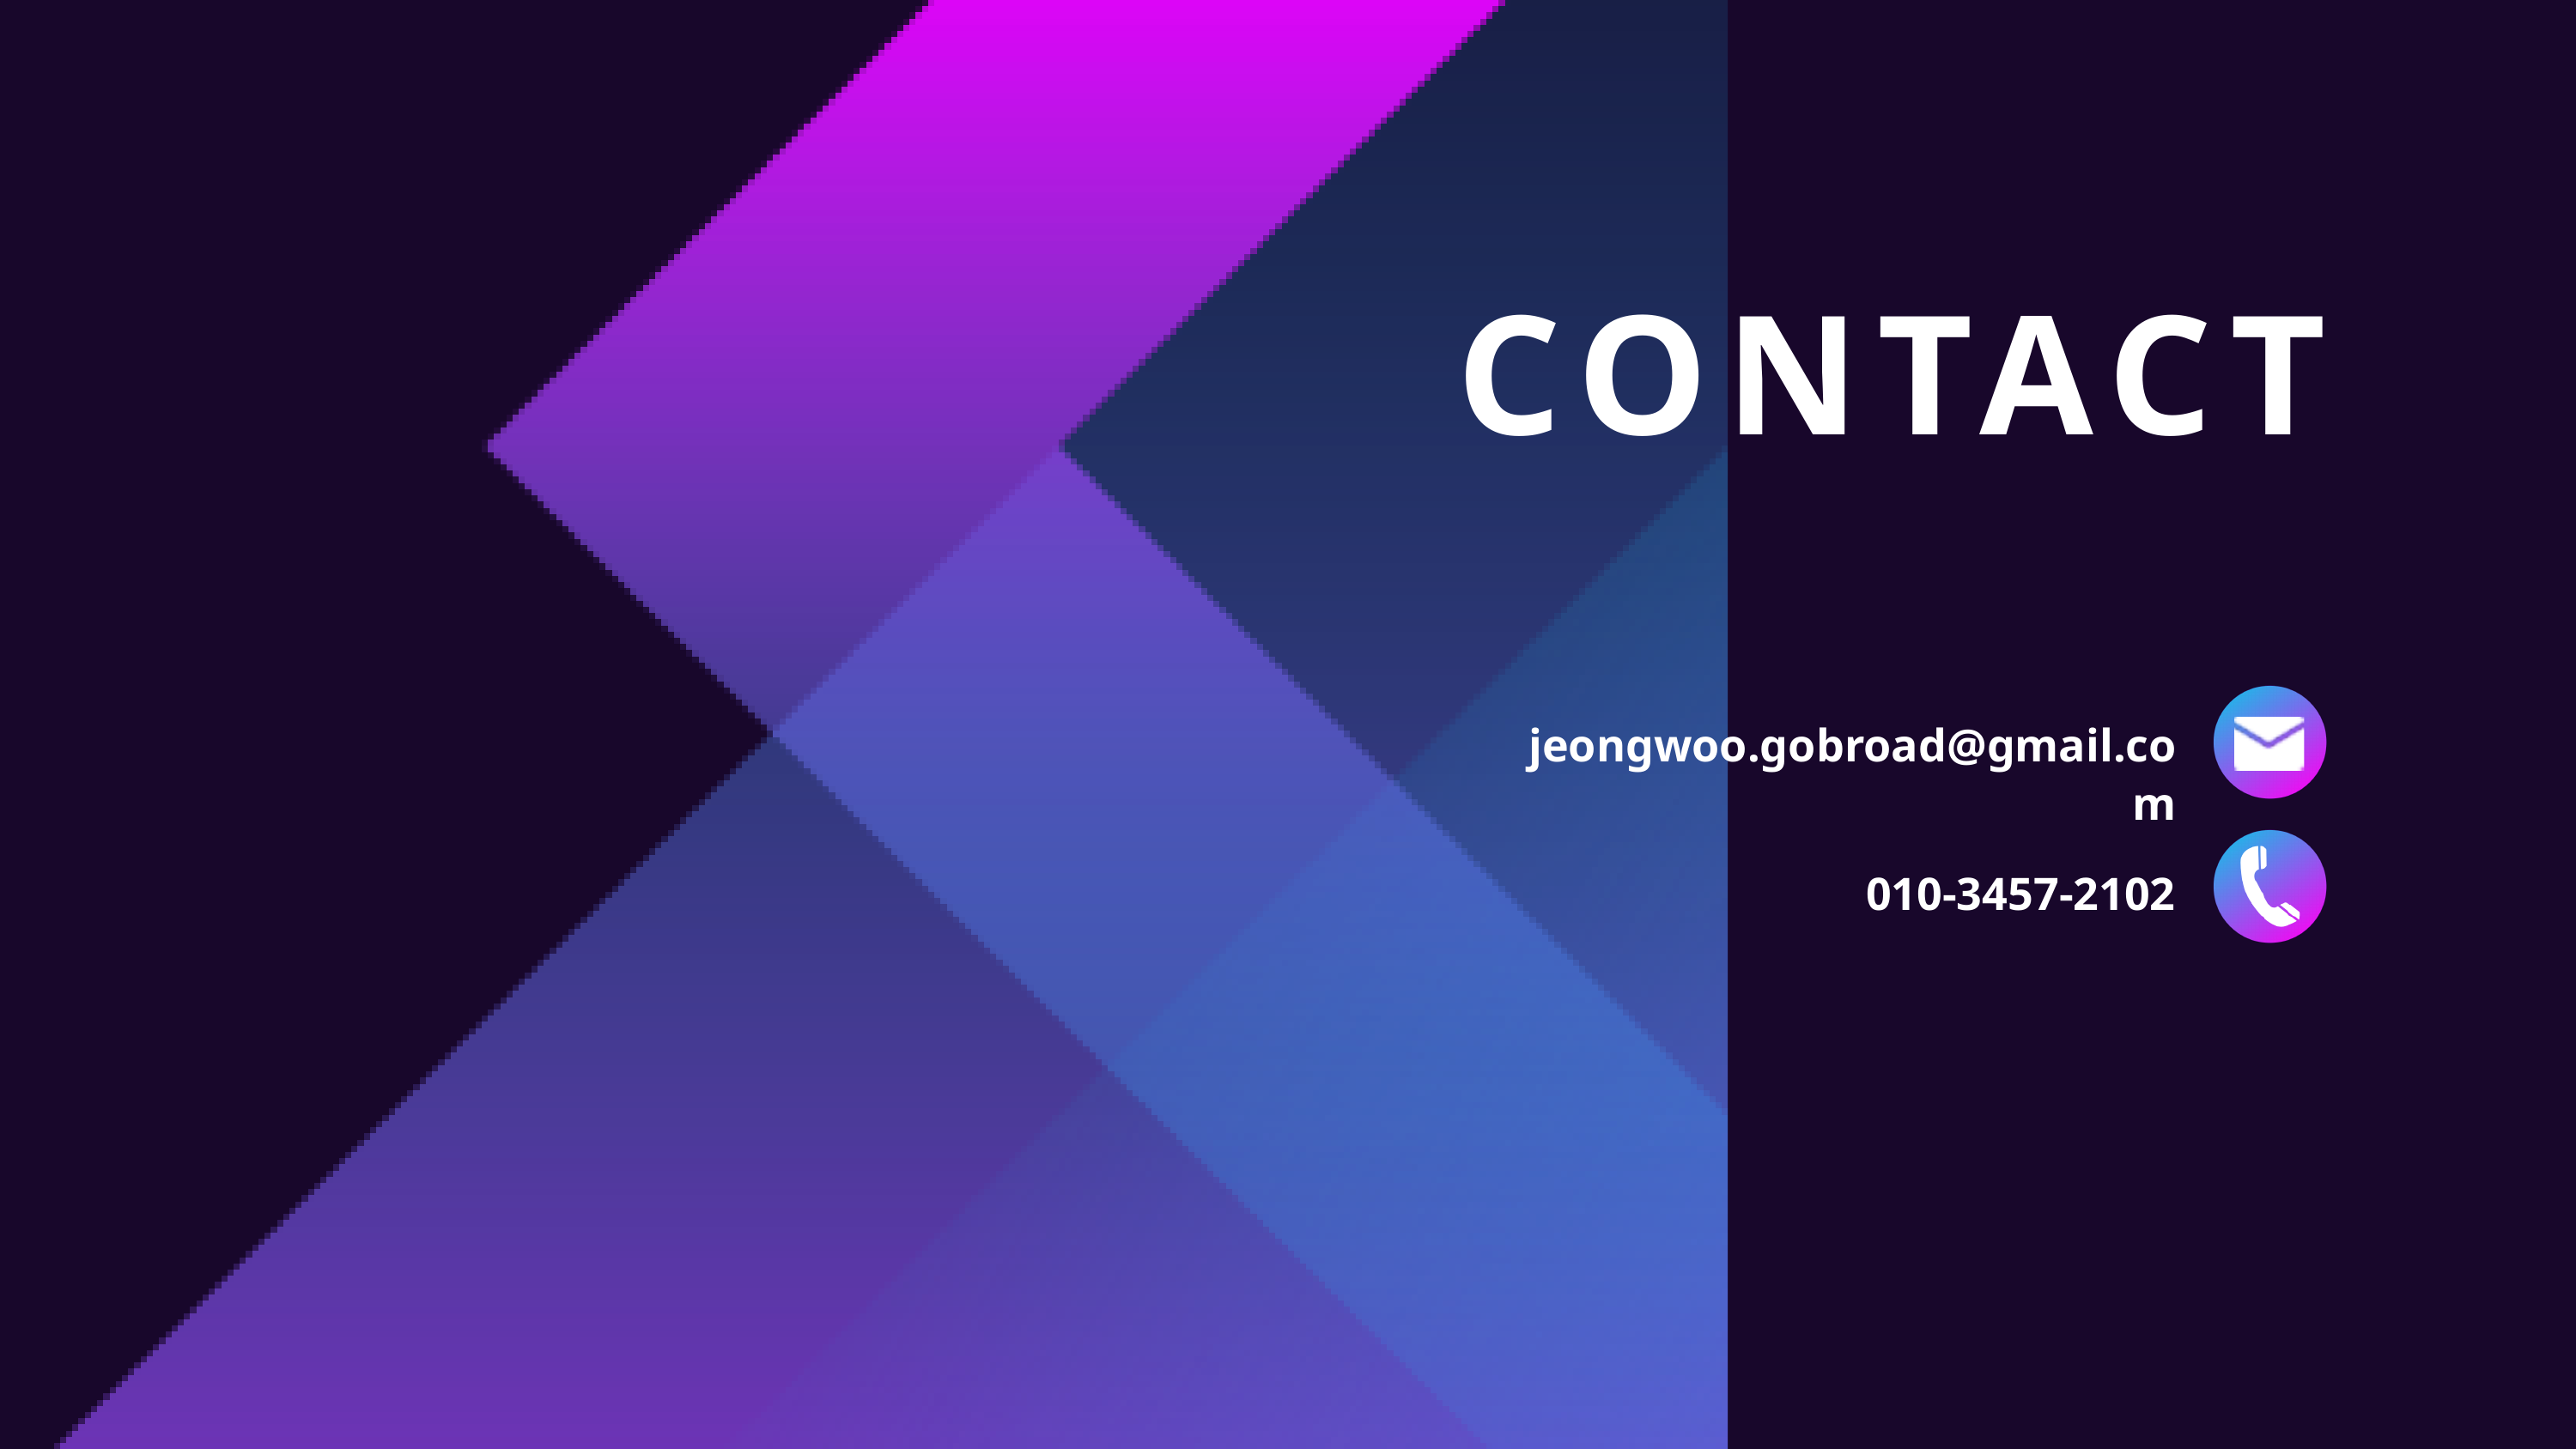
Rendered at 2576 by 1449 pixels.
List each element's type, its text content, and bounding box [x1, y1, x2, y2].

text_box [0, 0, 1728, 1449]
text_box jeongwoo.gobroad@gmail.com [1514, 712, 2177, 829]
text_box [2213, 829, 2327, 944]
text_box CONTACT [1201, 286, 2327, 468]
text_box [2234, 717, 2305, 771]
text_box [2240, 846, 2300, 928]
text_box [2213, 685, 2327, 799]
text_box 010-3457-2102 [1656, 861, 2176, 920]
